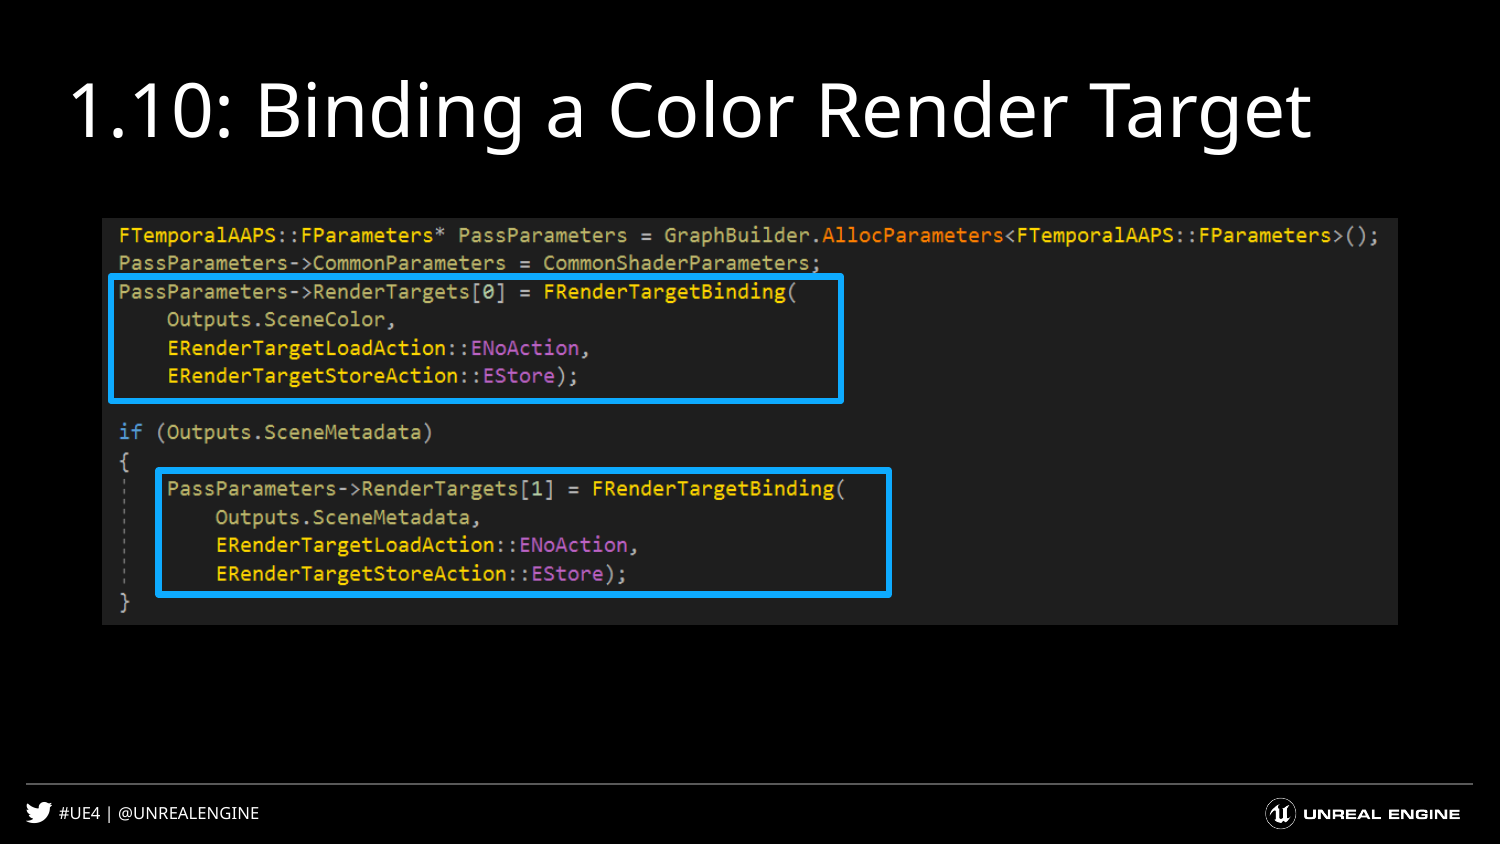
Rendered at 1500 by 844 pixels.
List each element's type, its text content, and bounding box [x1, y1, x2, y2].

picture [101, 218, 1399, 625]
picture [1251, 783, 1474, 844]
picture [26, 800, 52, 825]
title 1.10: Binding a Color Render Target [51, 47, 1449, 142]
